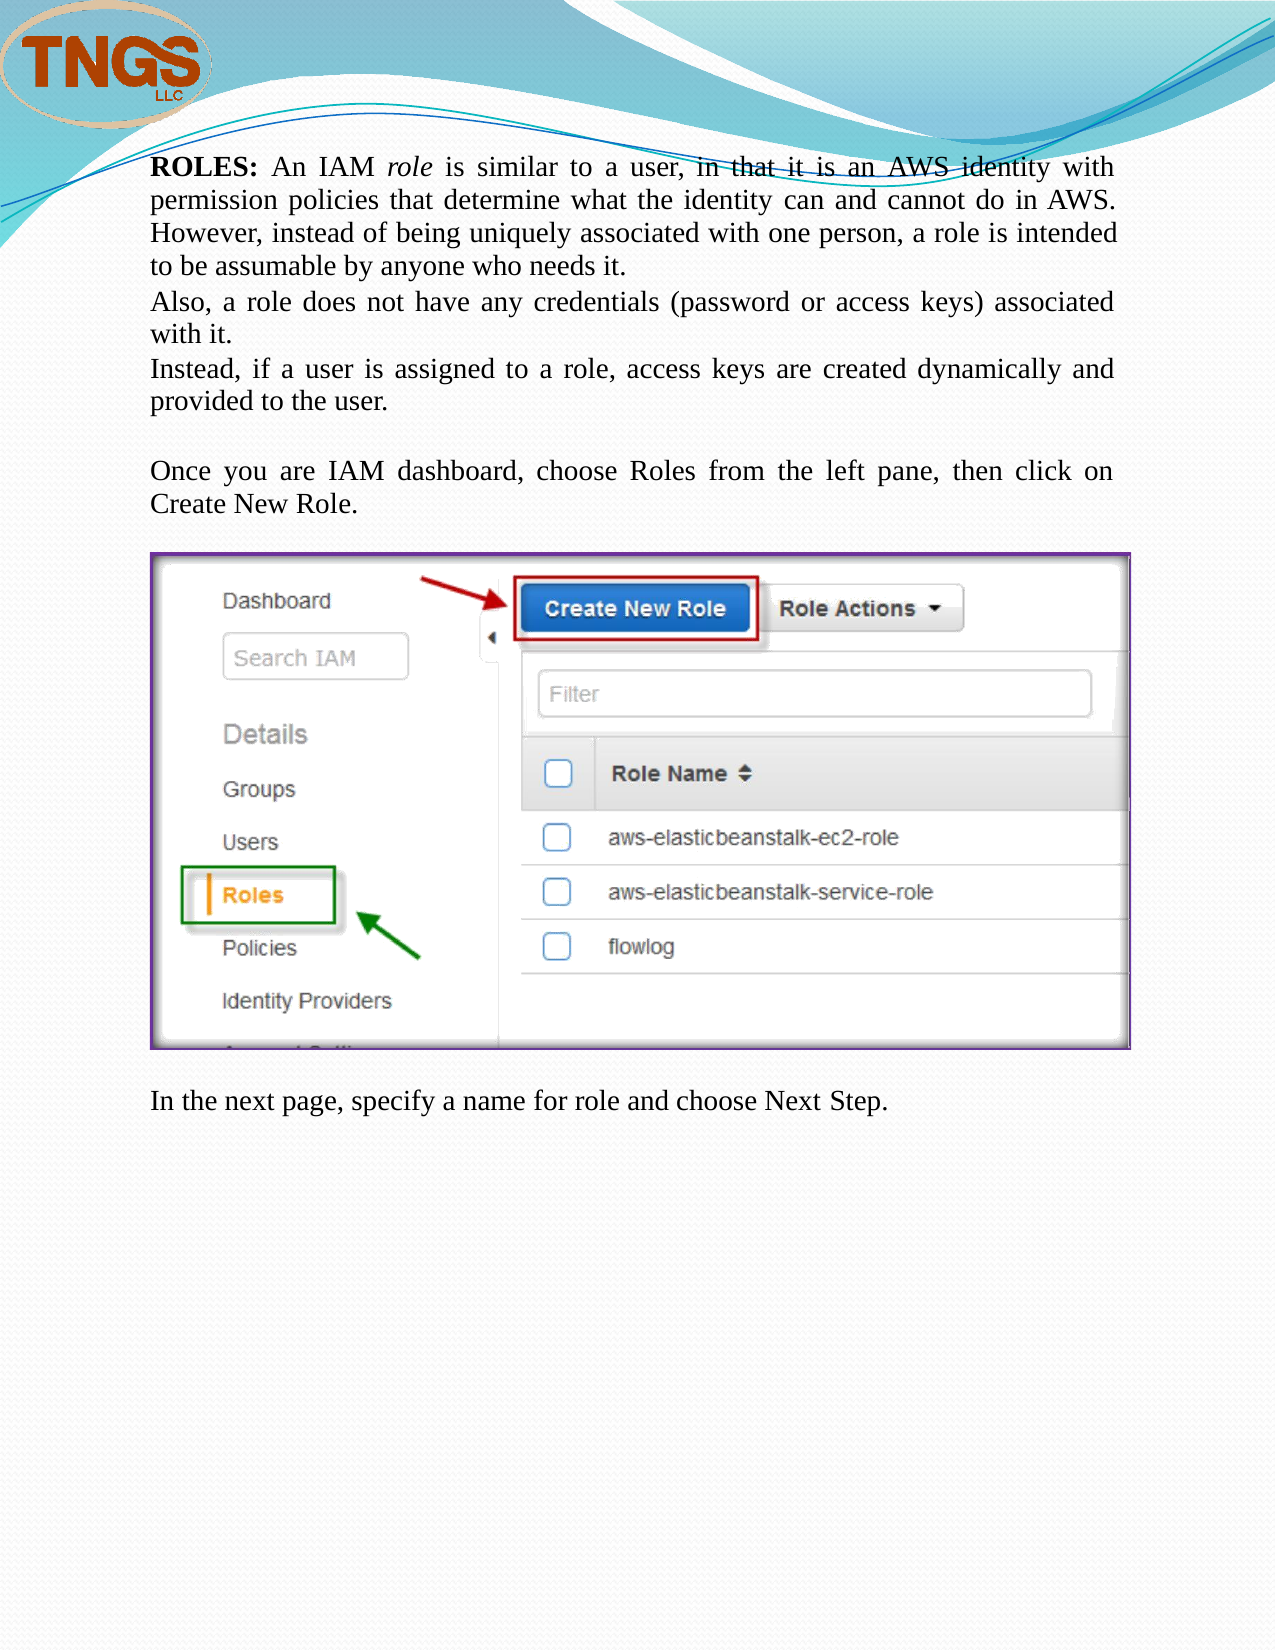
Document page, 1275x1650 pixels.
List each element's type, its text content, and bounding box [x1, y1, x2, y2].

picture [0, 0, 212, 129]
text_box [149, 552, 1132, 1050]
text_box ROLES: An IAM role is similar to a user, in that it is an AWS identity with permission policies that determine what the identity can and cannot do in AWS. However, instead of being uniquely associated with one person, a role is intended to be assumable by anyone who needs it. Also, a role does not have any credentials (password or access keys) associated with it. Instead, if a user is assigned to a role, access keys are created dynamically and provided to the user. Once you are IAM dashboard, choose Roles from the left pane, then click on Create New Role. [147, 146, 1128, 519]
text_box In the next page, specify a name for role and choose Next Step. [147, 1078, 891, 1116]
